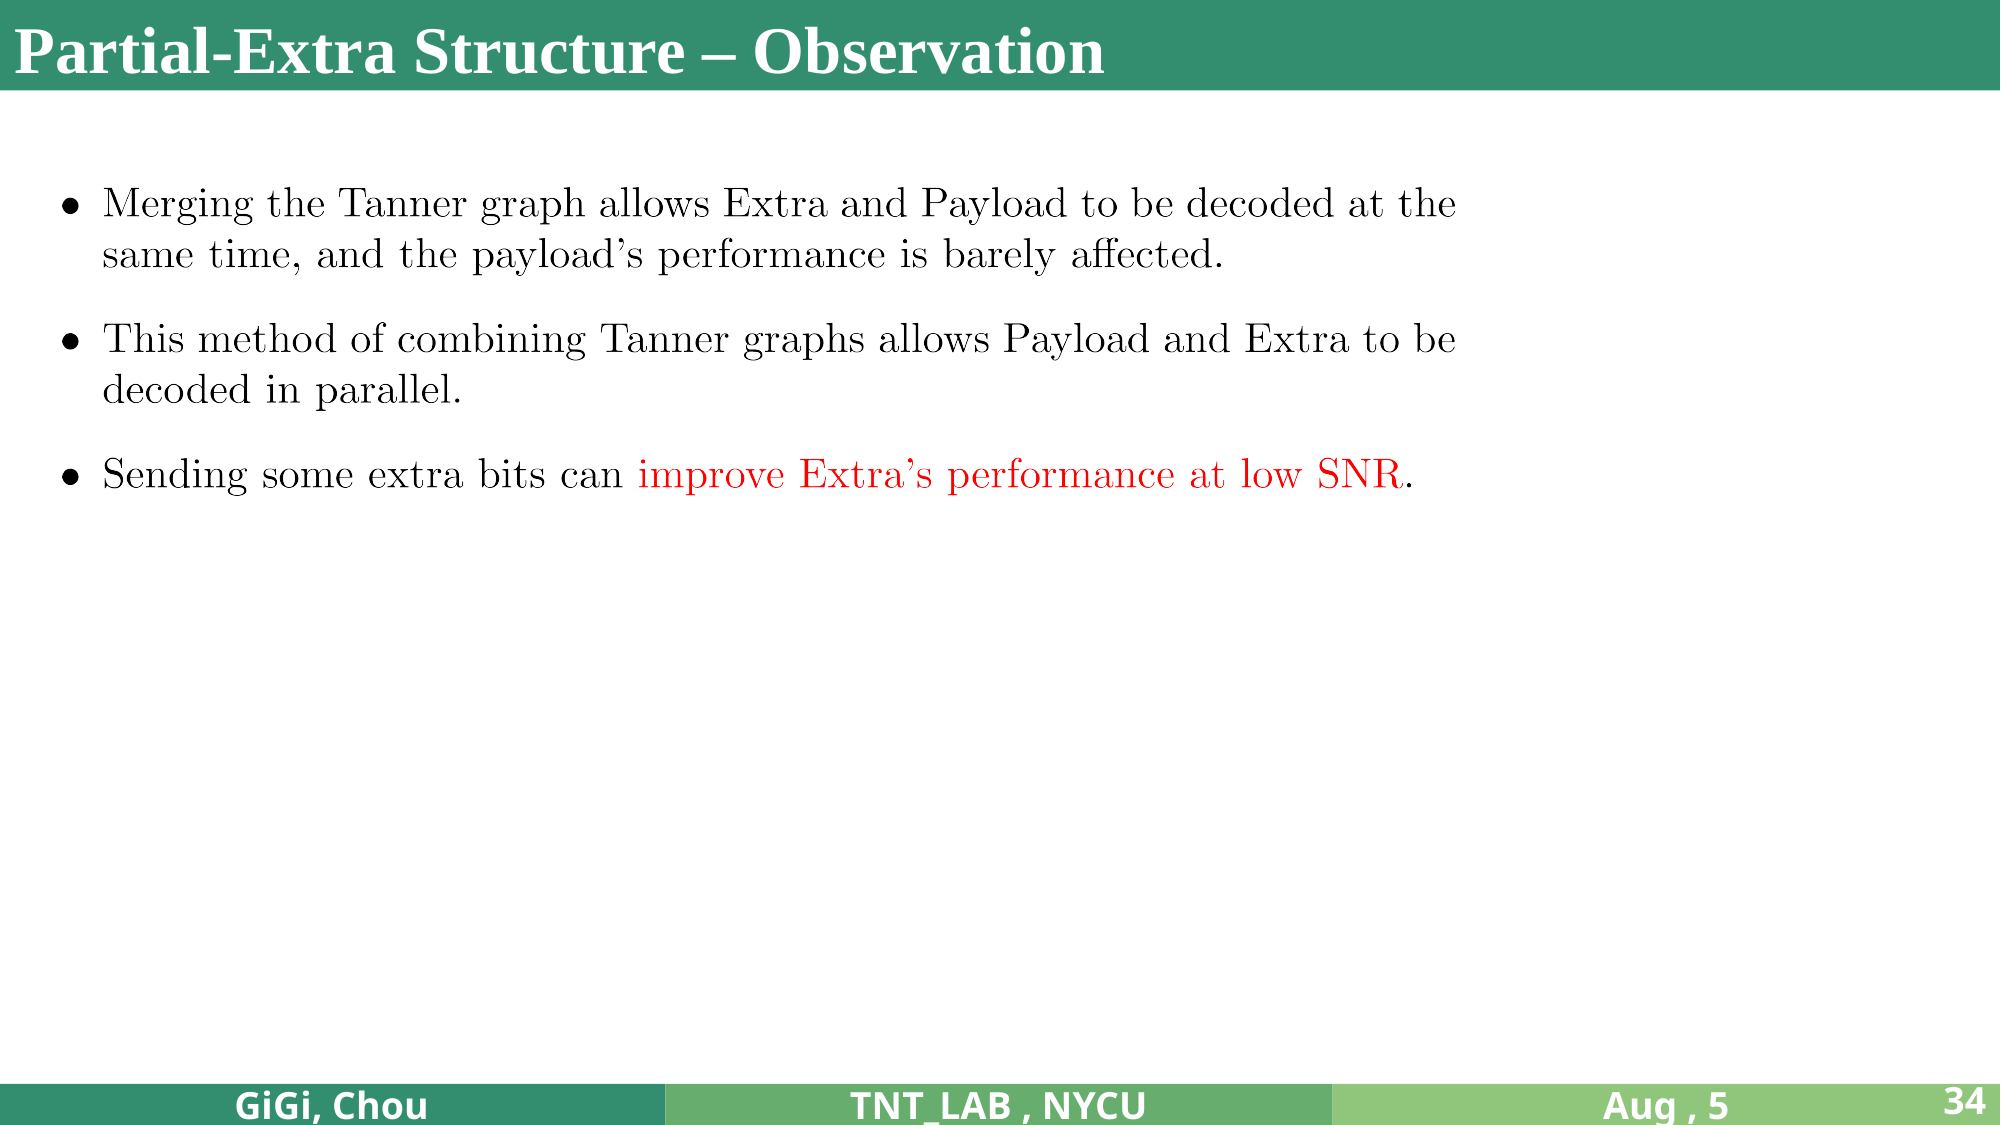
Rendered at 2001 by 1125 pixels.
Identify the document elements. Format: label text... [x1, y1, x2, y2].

picture [61, 186, 1456, 497]
slide_number 34 [1551, 1083, 2000, 1121]
text_box Partial-Extra Structure – Observation [0, 0, 1746, 95]
